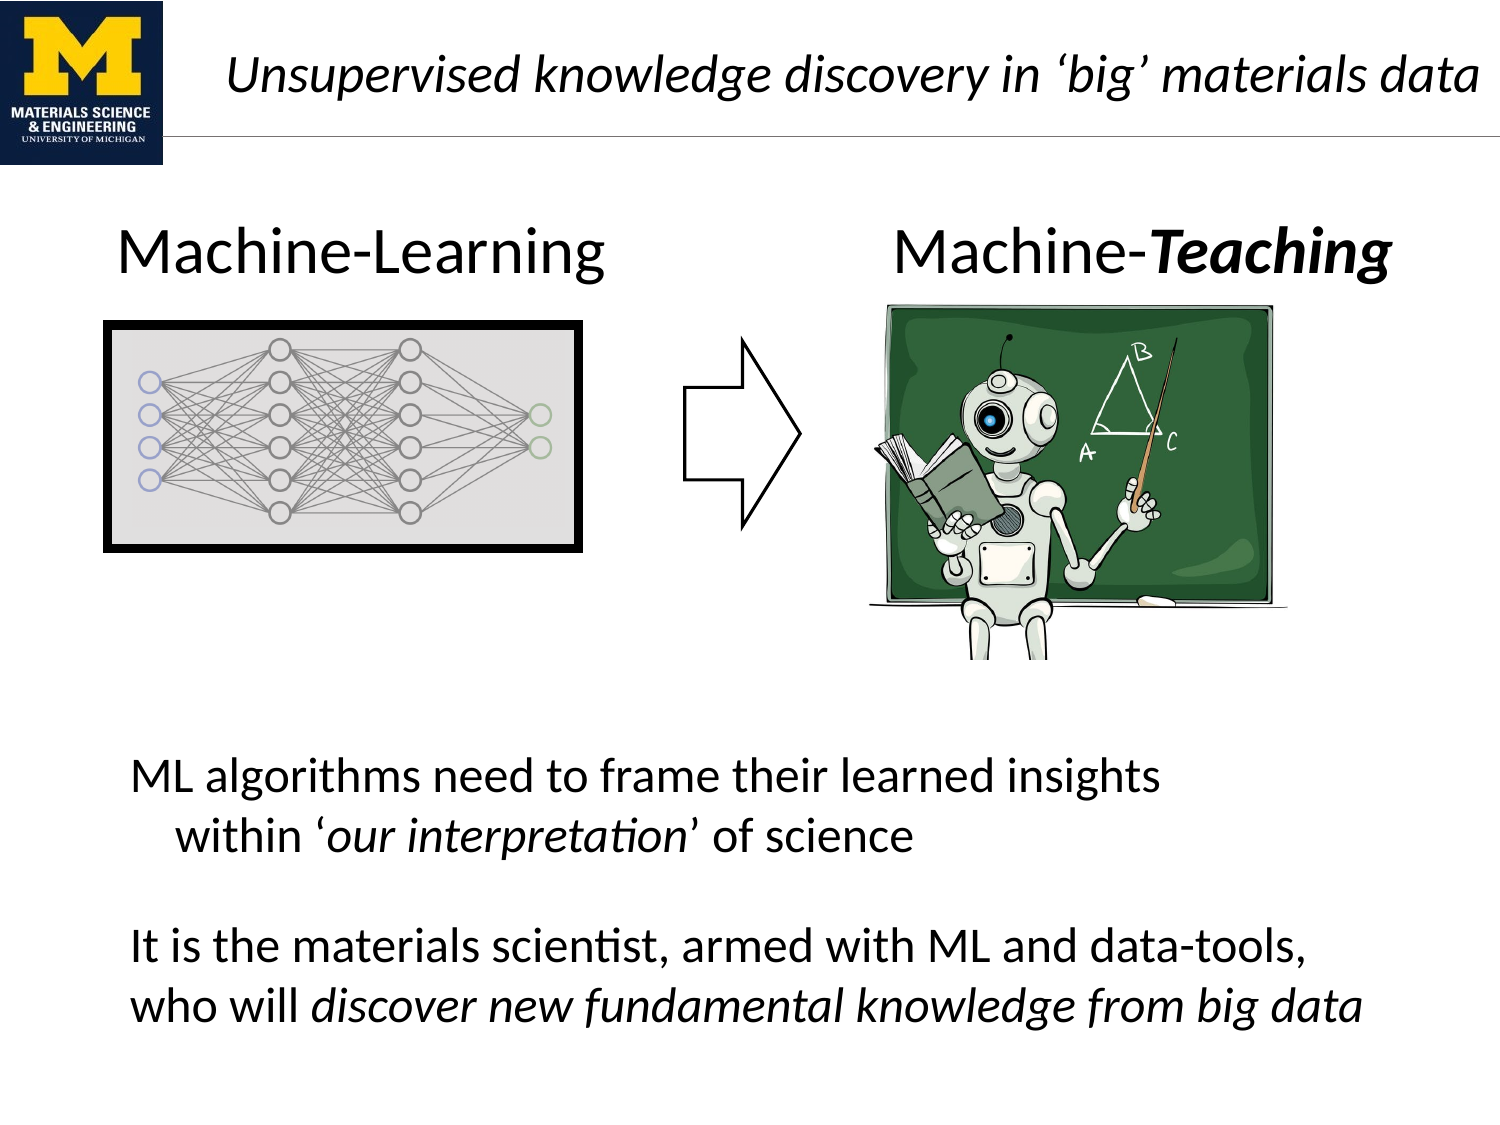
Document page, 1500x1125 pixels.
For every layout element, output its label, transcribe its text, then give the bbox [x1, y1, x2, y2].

picture [0, 1, 163, 165]
text_box [107, 324, 579, 550]
text_box Machine-Teaching [877, 199, 1410, 295]
text_box Unsupervised knowledge discovery in ‘big’ materials data [210, 31, 1499, 112]
text_box ML algorithms need to frame their learned insights within ‘our interpretation’ of science It is the materials scientist, armed with ML and data-tools, who will discover new fundamental knowledge from big data [115, 735, 1380, 1040]
text_box [683, 337, 802, 530]
picture [827, 269, 1321, 660]
text_box Machine-Learning [102, 199, 622, 295]
picture [132, 326, 565, 527]
